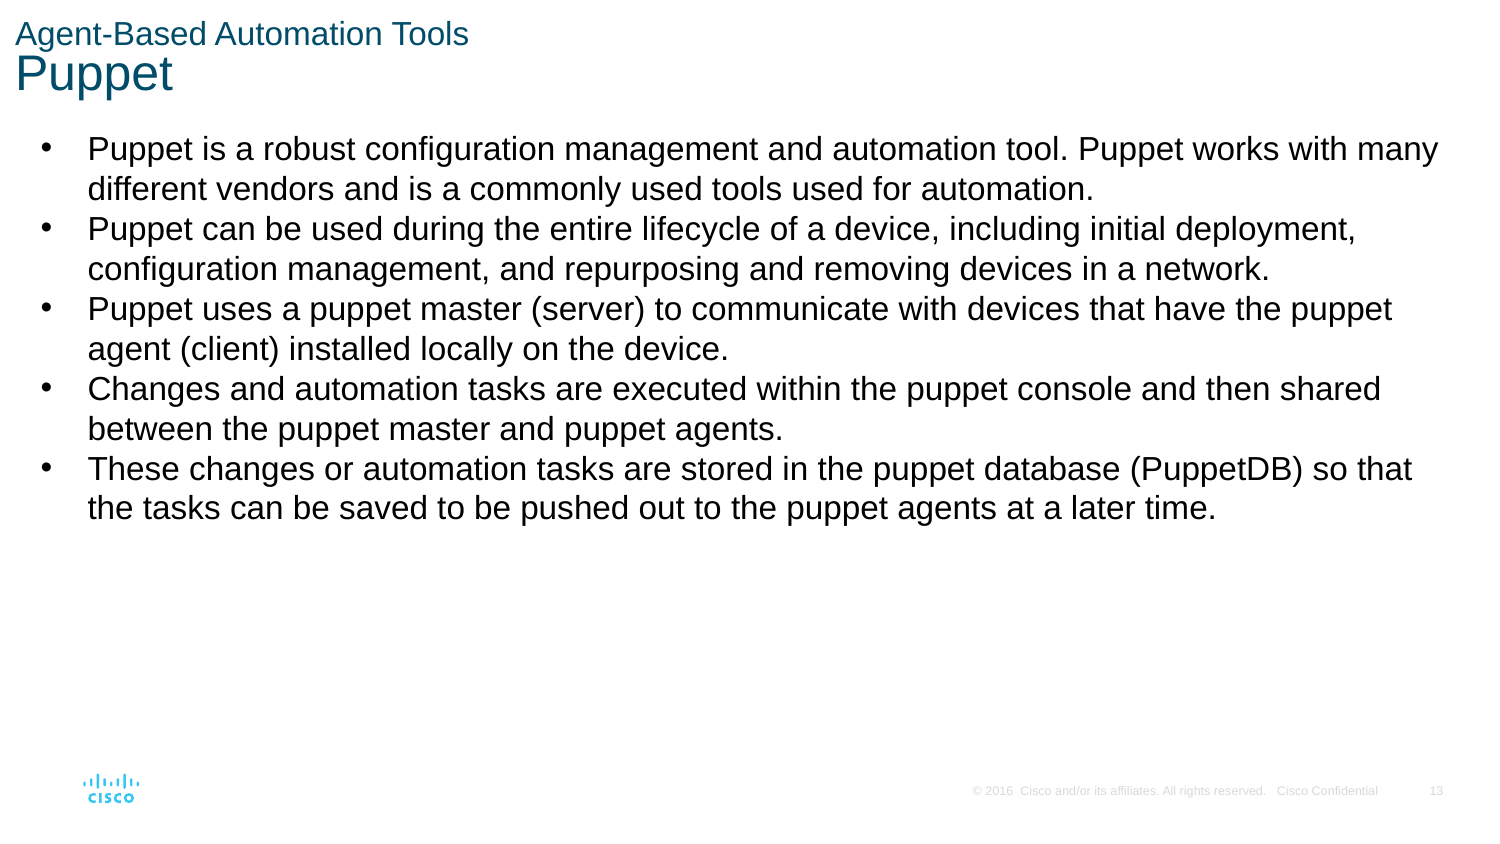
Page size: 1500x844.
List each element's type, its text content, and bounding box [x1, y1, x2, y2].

title Agent-Based Automation Tools Puppet [0, 0, 1369, 121]
text_box Puppet is a robust configuration management and automation tool. Puppet works with many different vendors and is a commonly used tools used for automation. Puppet can be used during the entire lifecycle of a device, including initial deployment, configuration management, and repurposing and removing devices in a network. Puppet uses a puppet master (server) to communicate with devices that have the puppet agent (client) installed locally on the device. Changes and automation tasks are executed within the puppet console and then shared between the puppet master and puppet agents. These changes or automation tasks are stored in the puppet database (PuppetDB) so that the tasks can be saved to be pushed out to the puppet agents at a later time. [25, 120, 1466, 534]
